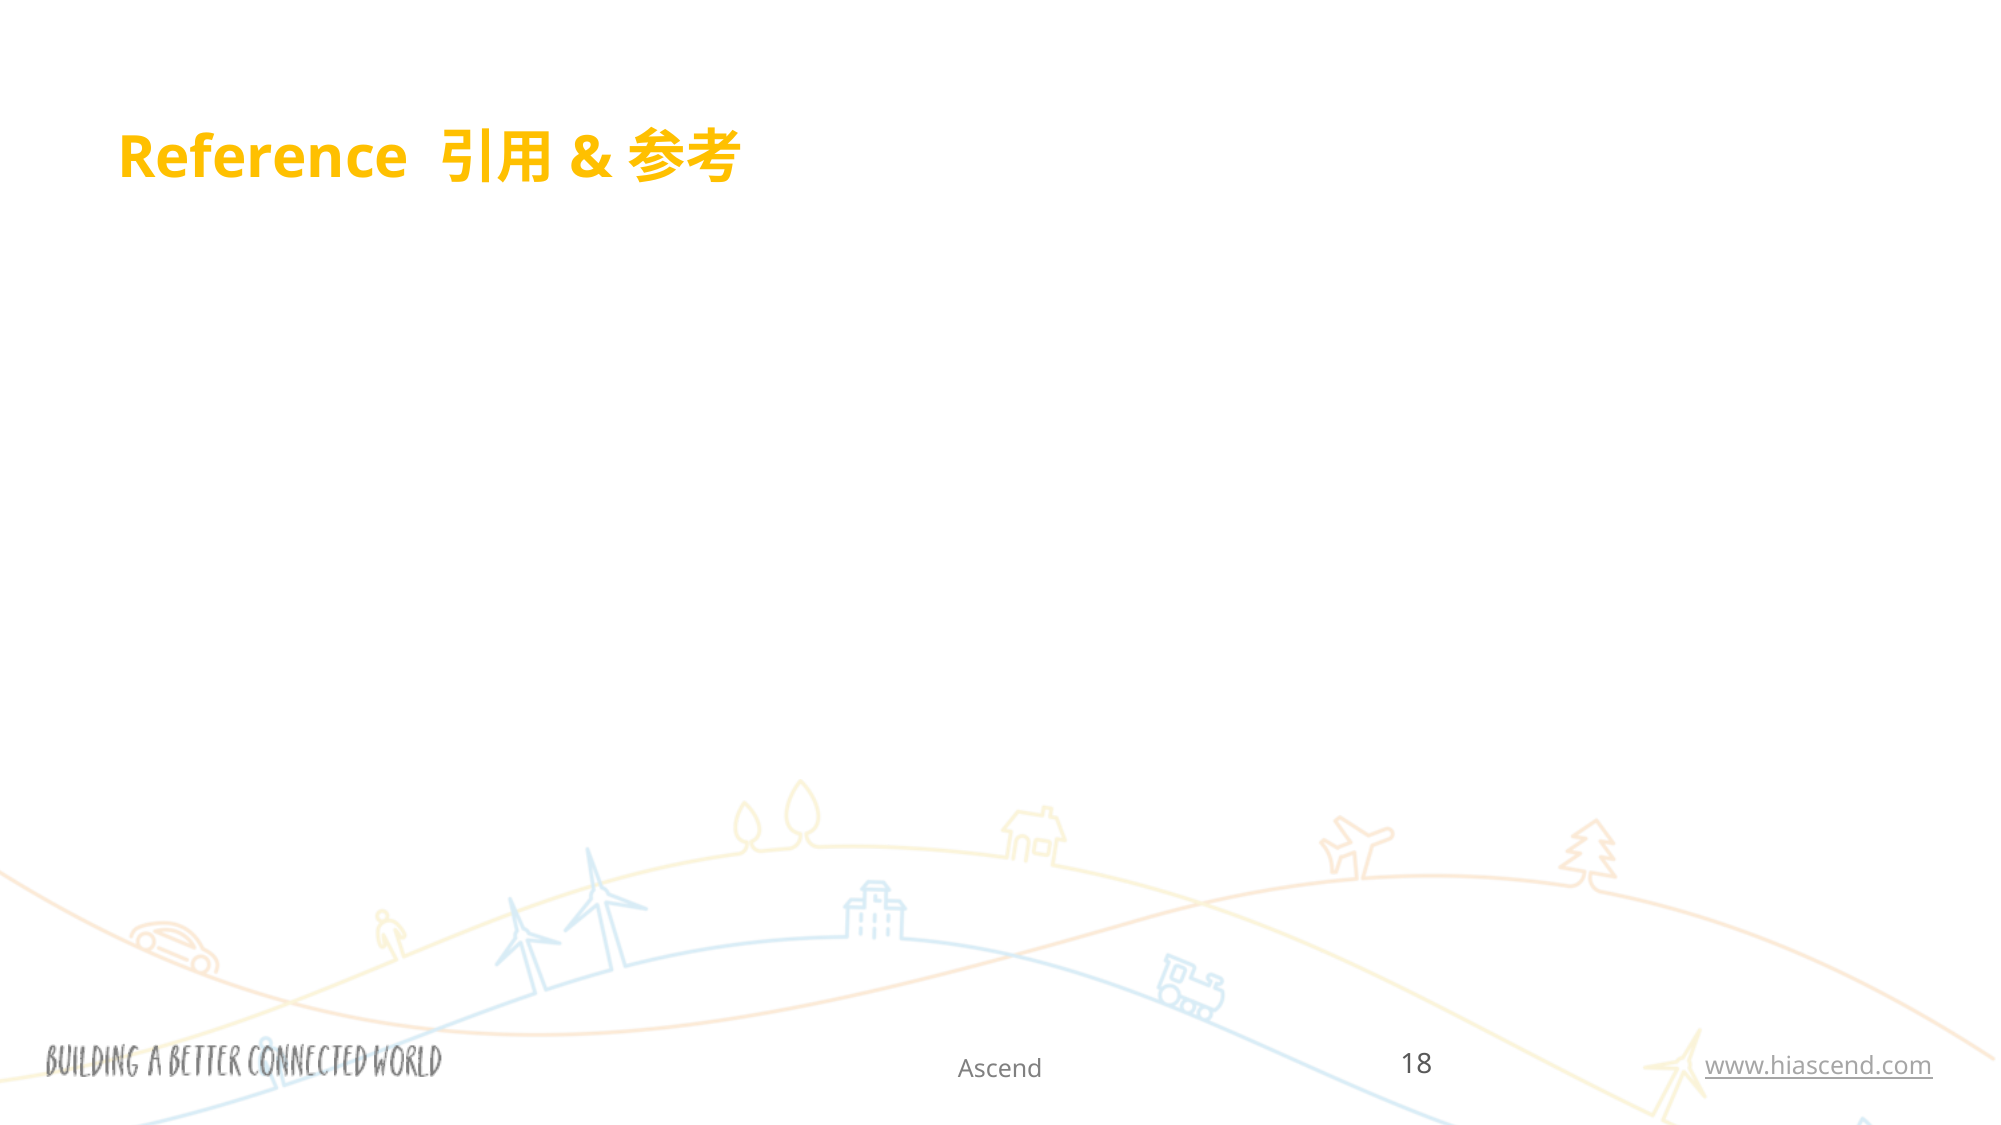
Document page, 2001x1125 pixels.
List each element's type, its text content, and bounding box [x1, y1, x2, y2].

title Reference 引用&参考 [102, 111, 1863, 209]
picture [23, 1023, 468, 1105]
